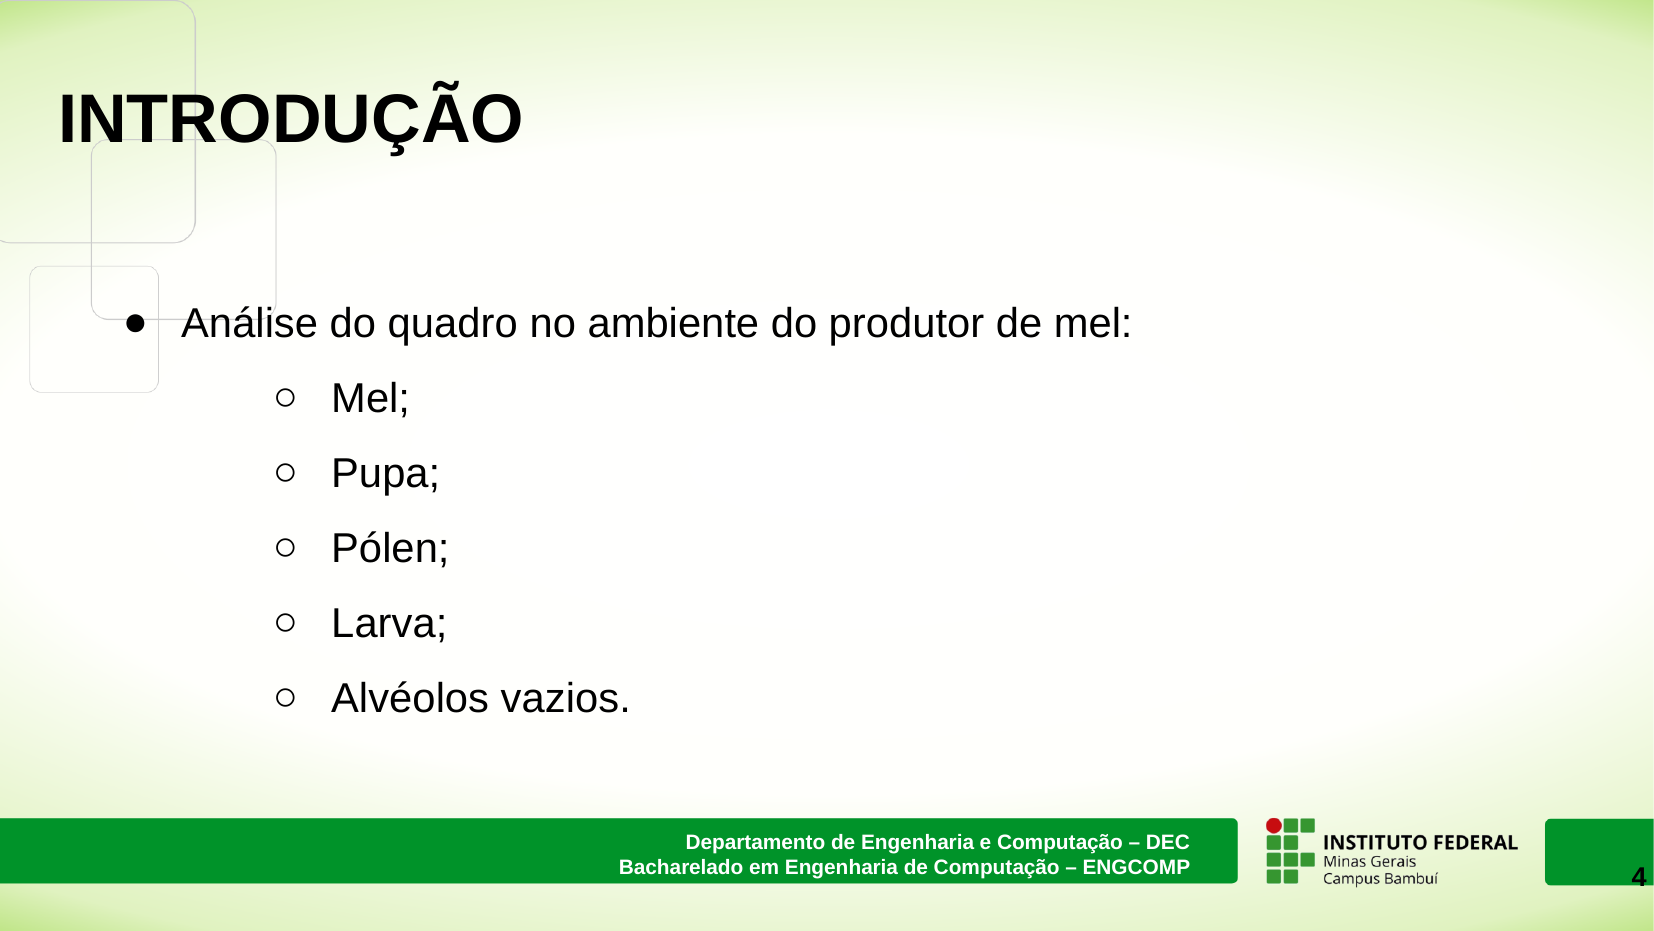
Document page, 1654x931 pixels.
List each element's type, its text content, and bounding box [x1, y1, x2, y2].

title INTRODUÇÃO [58, 37, 1489, 193]
picture [0, 0, 1654, 931]
list Análise do quadro no ambiente do produtor de mel: Mel; Pupa; Pólen; Larva; Alvéolos vazios. [106, 271, 1518, 815]
slide_number ‹#› [1547, 859, 1647, 931]
